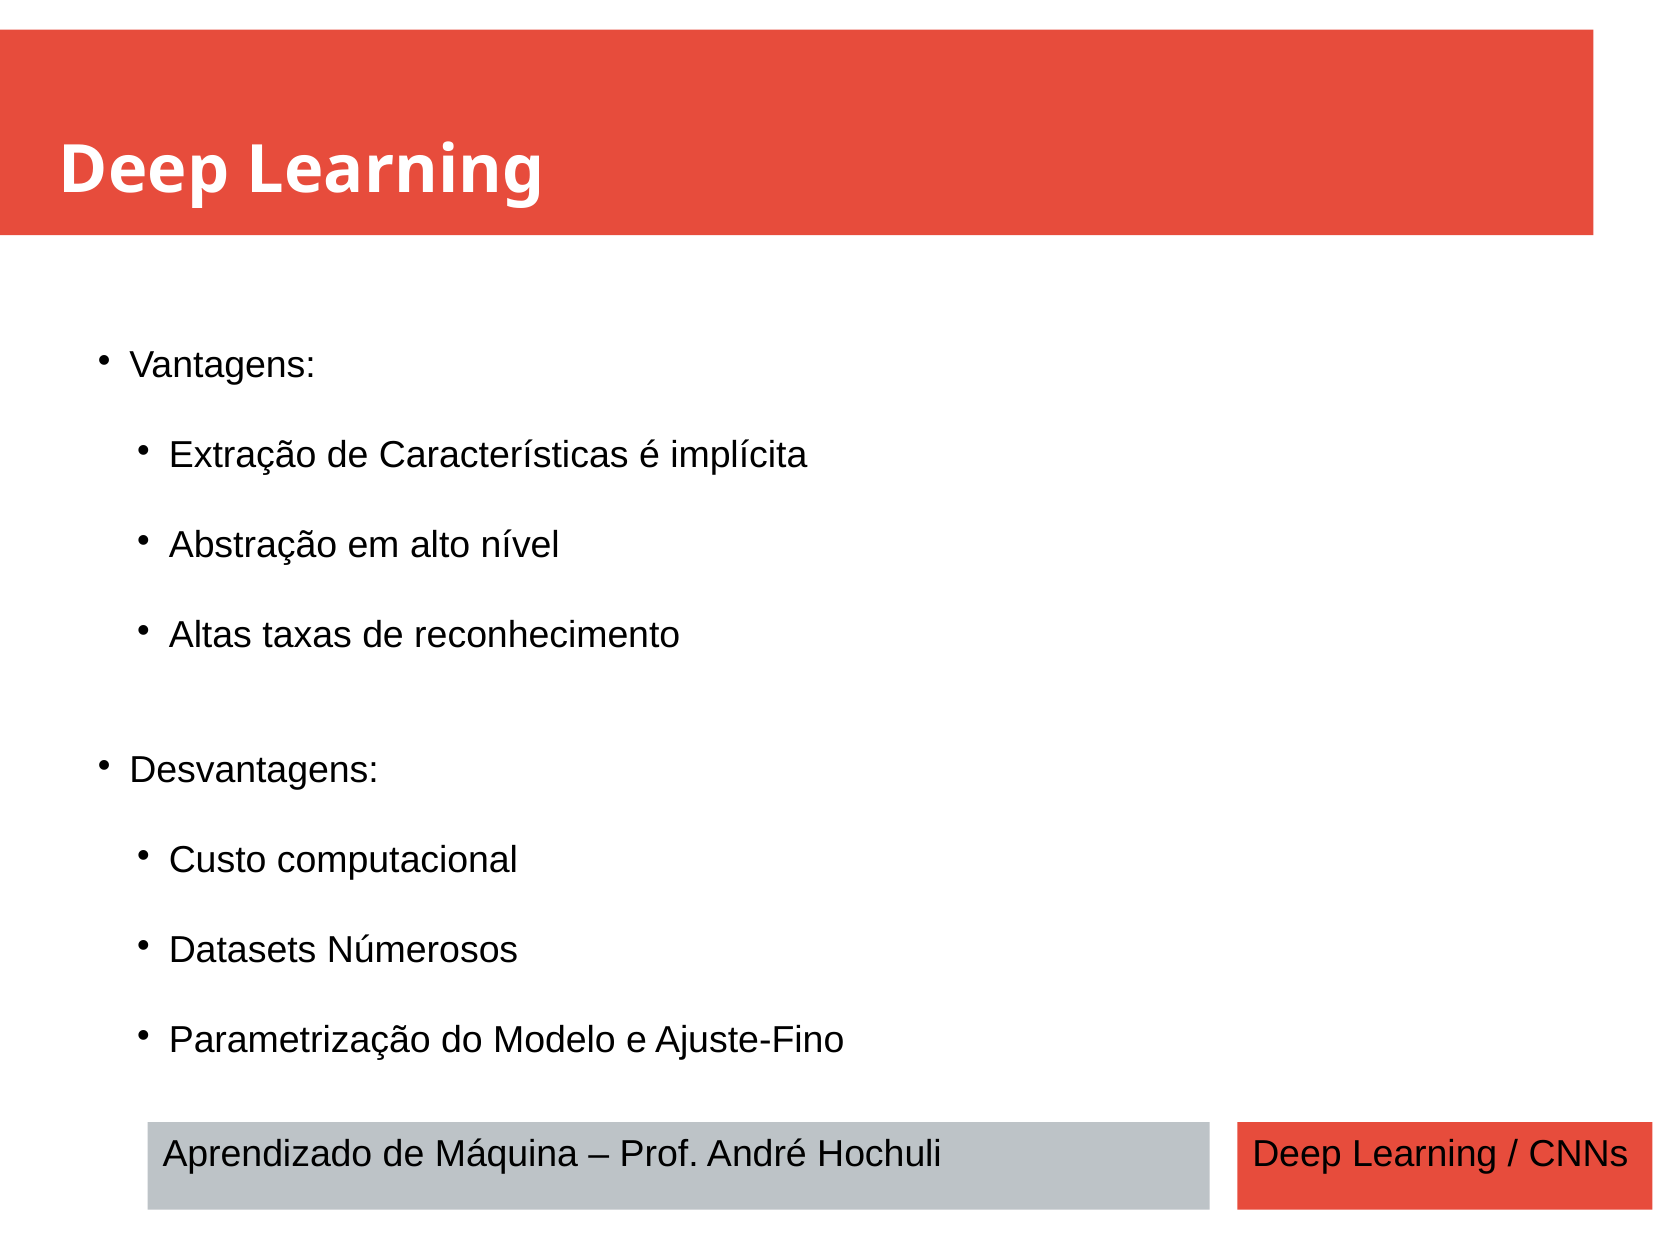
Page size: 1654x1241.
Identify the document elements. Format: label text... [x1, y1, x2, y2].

text_box Deep Learning [59, 59, 1594, 206]
text_box Vantagens: Extração de Características é implícita Abstração em alto nível Altas taxas de reconhecimento Desvantagens: Custo computacional Datasets Númerosos Parametrização do Modelo e Ajuste-Fino https://www.youtube.com/watch?v=mUfJOQKdtAk [83, 285, 1324, 972]
text_box [1248, 1129, 1622, 1189]
